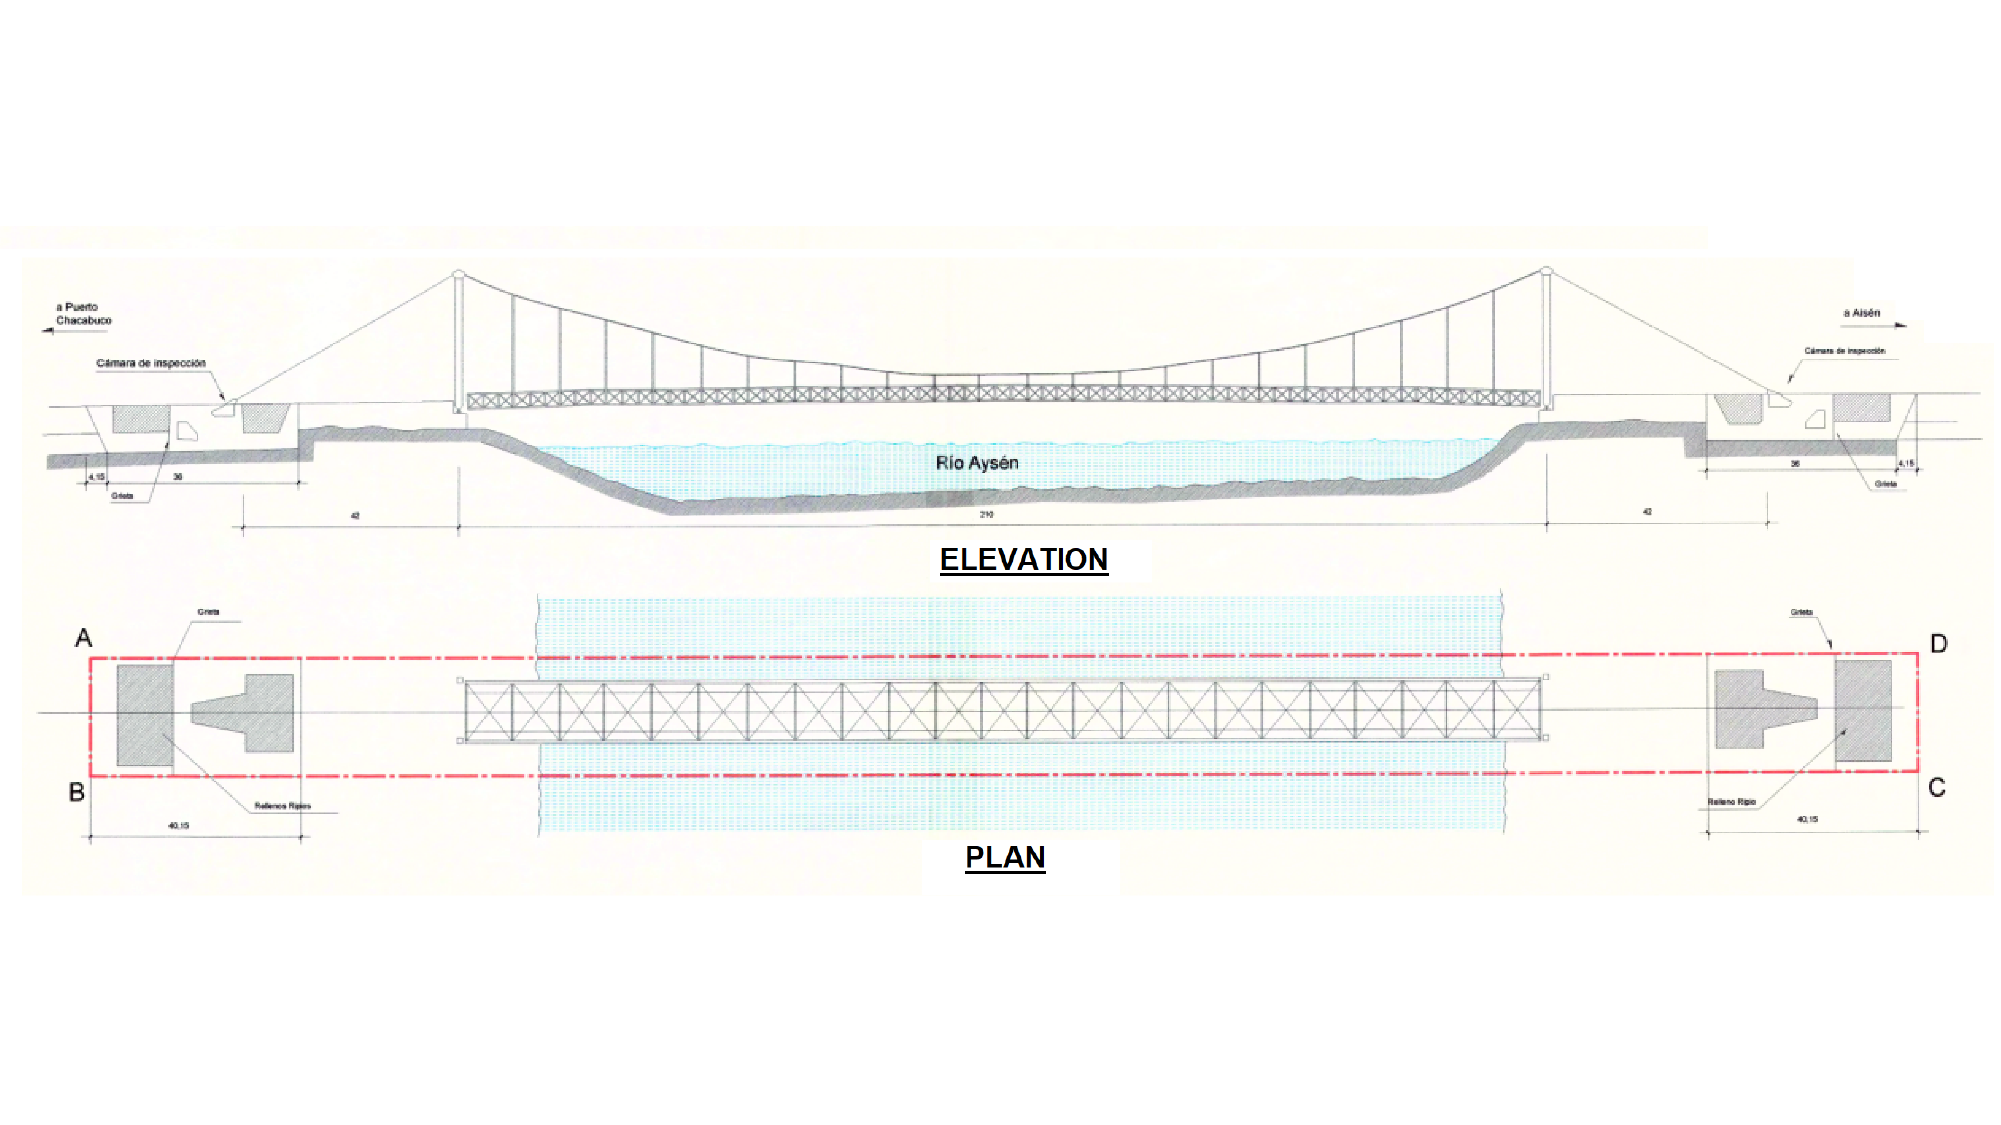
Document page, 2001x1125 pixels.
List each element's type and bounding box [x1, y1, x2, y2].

picture [0, 226, 2000, 899]
